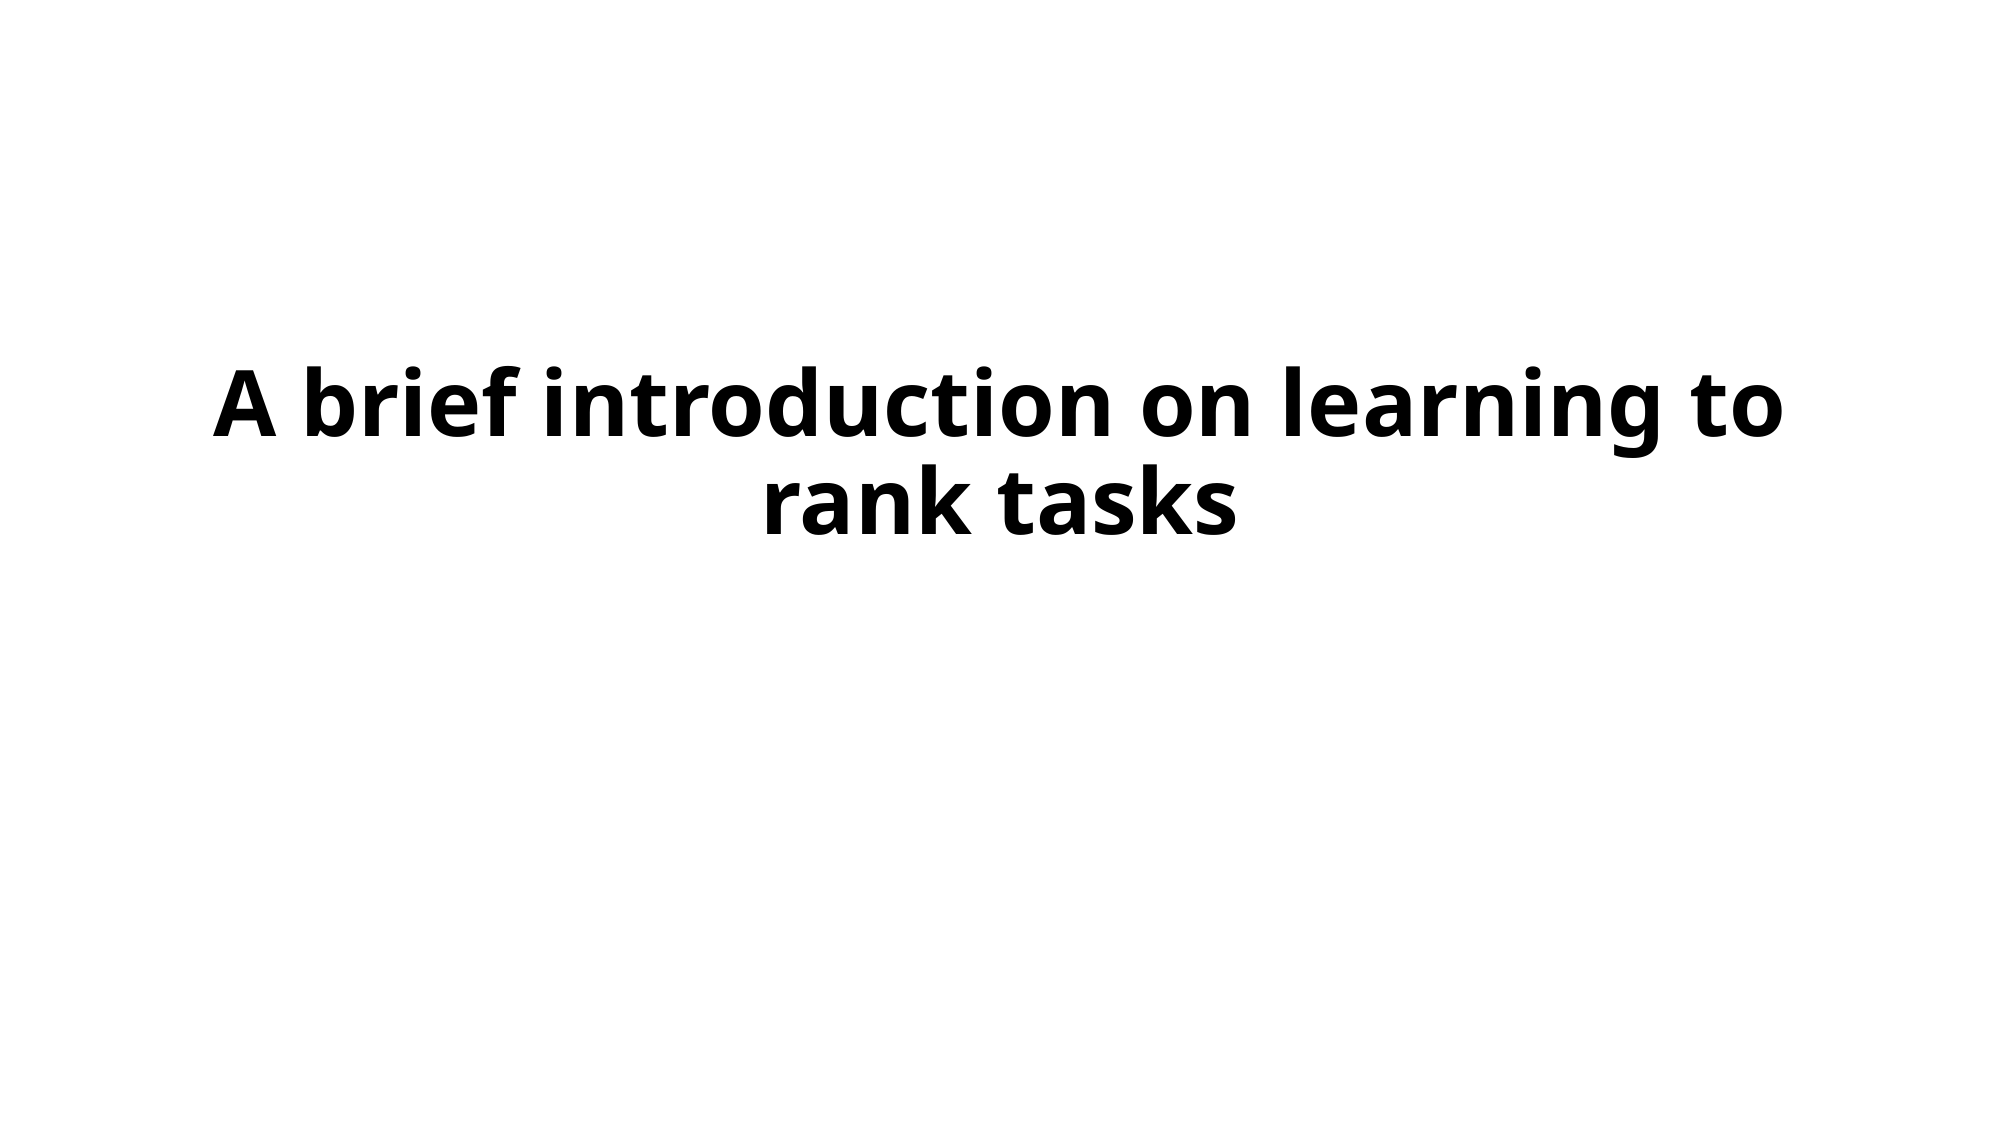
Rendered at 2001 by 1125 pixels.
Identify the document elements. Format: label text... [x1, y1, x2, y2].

title A brief introduction on learning to rank tasks [149, 212, 1851, 563]
